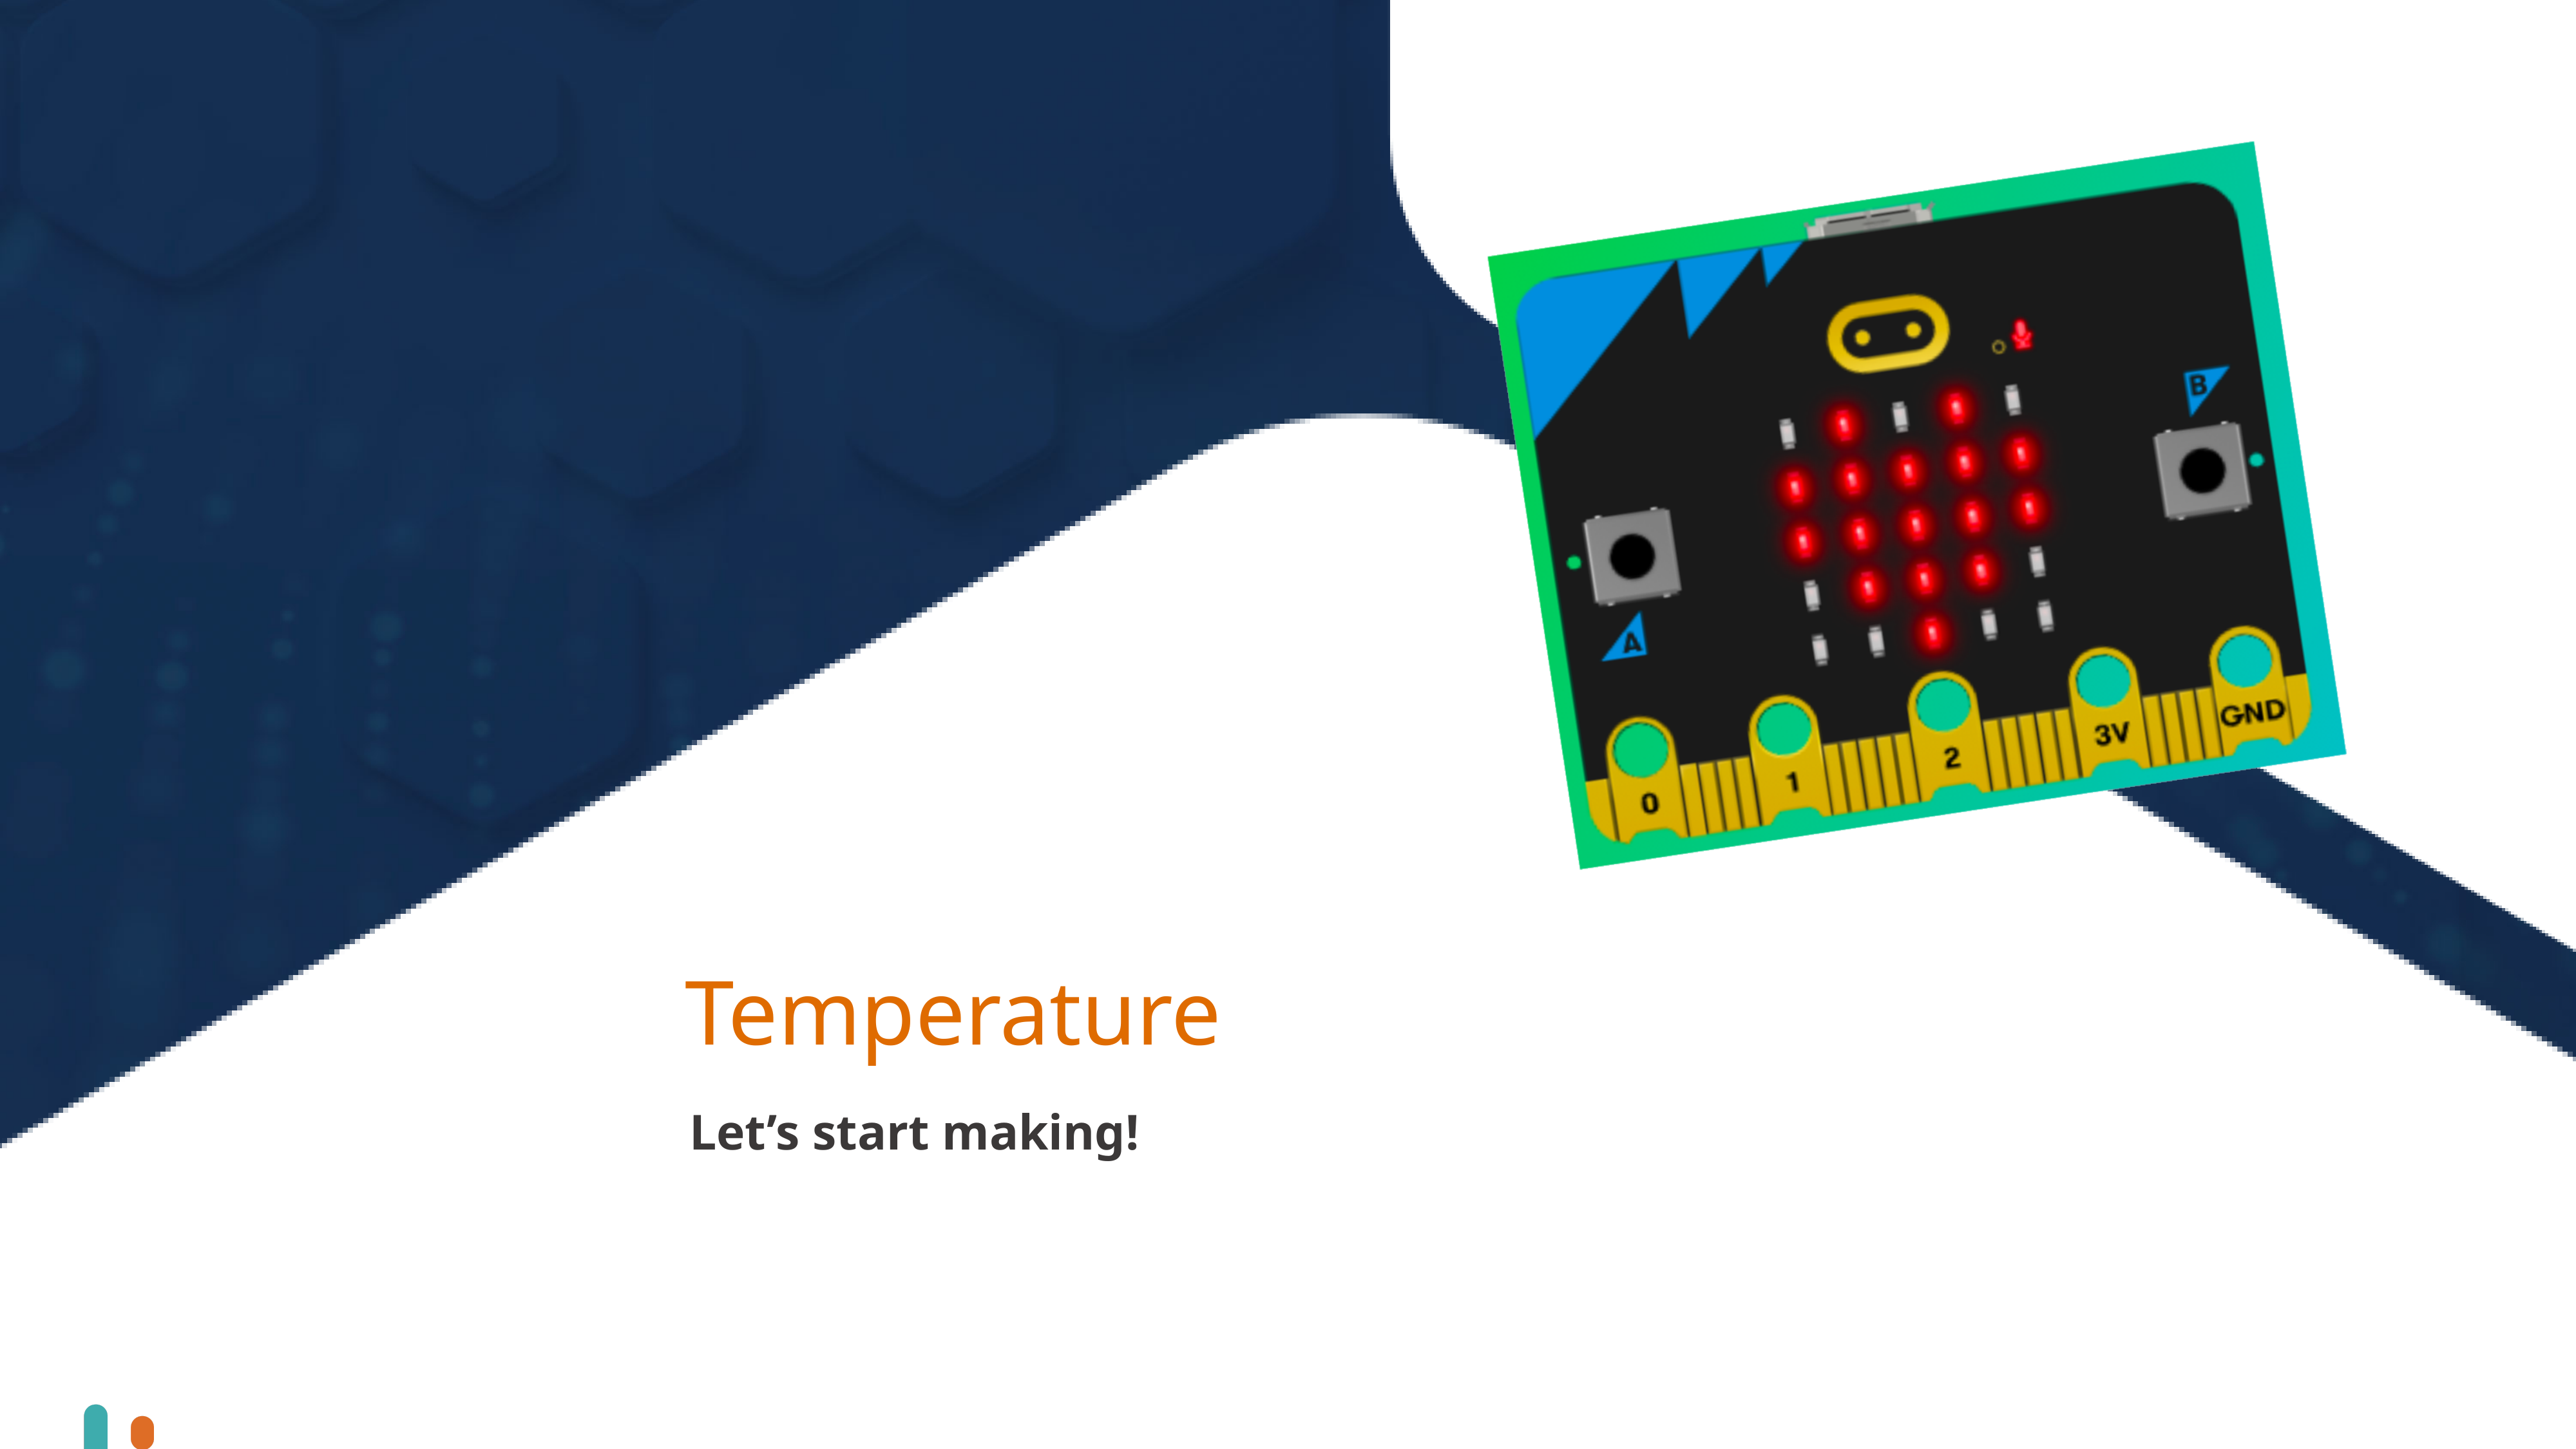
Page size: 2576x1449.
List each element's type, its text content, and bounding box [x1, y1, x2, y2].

title Temperature [665, 706, 2051, 1072]
list Let’s start making! [670, 1072, 1641, 1166]
picture [0, 0, 2576, 1449]
